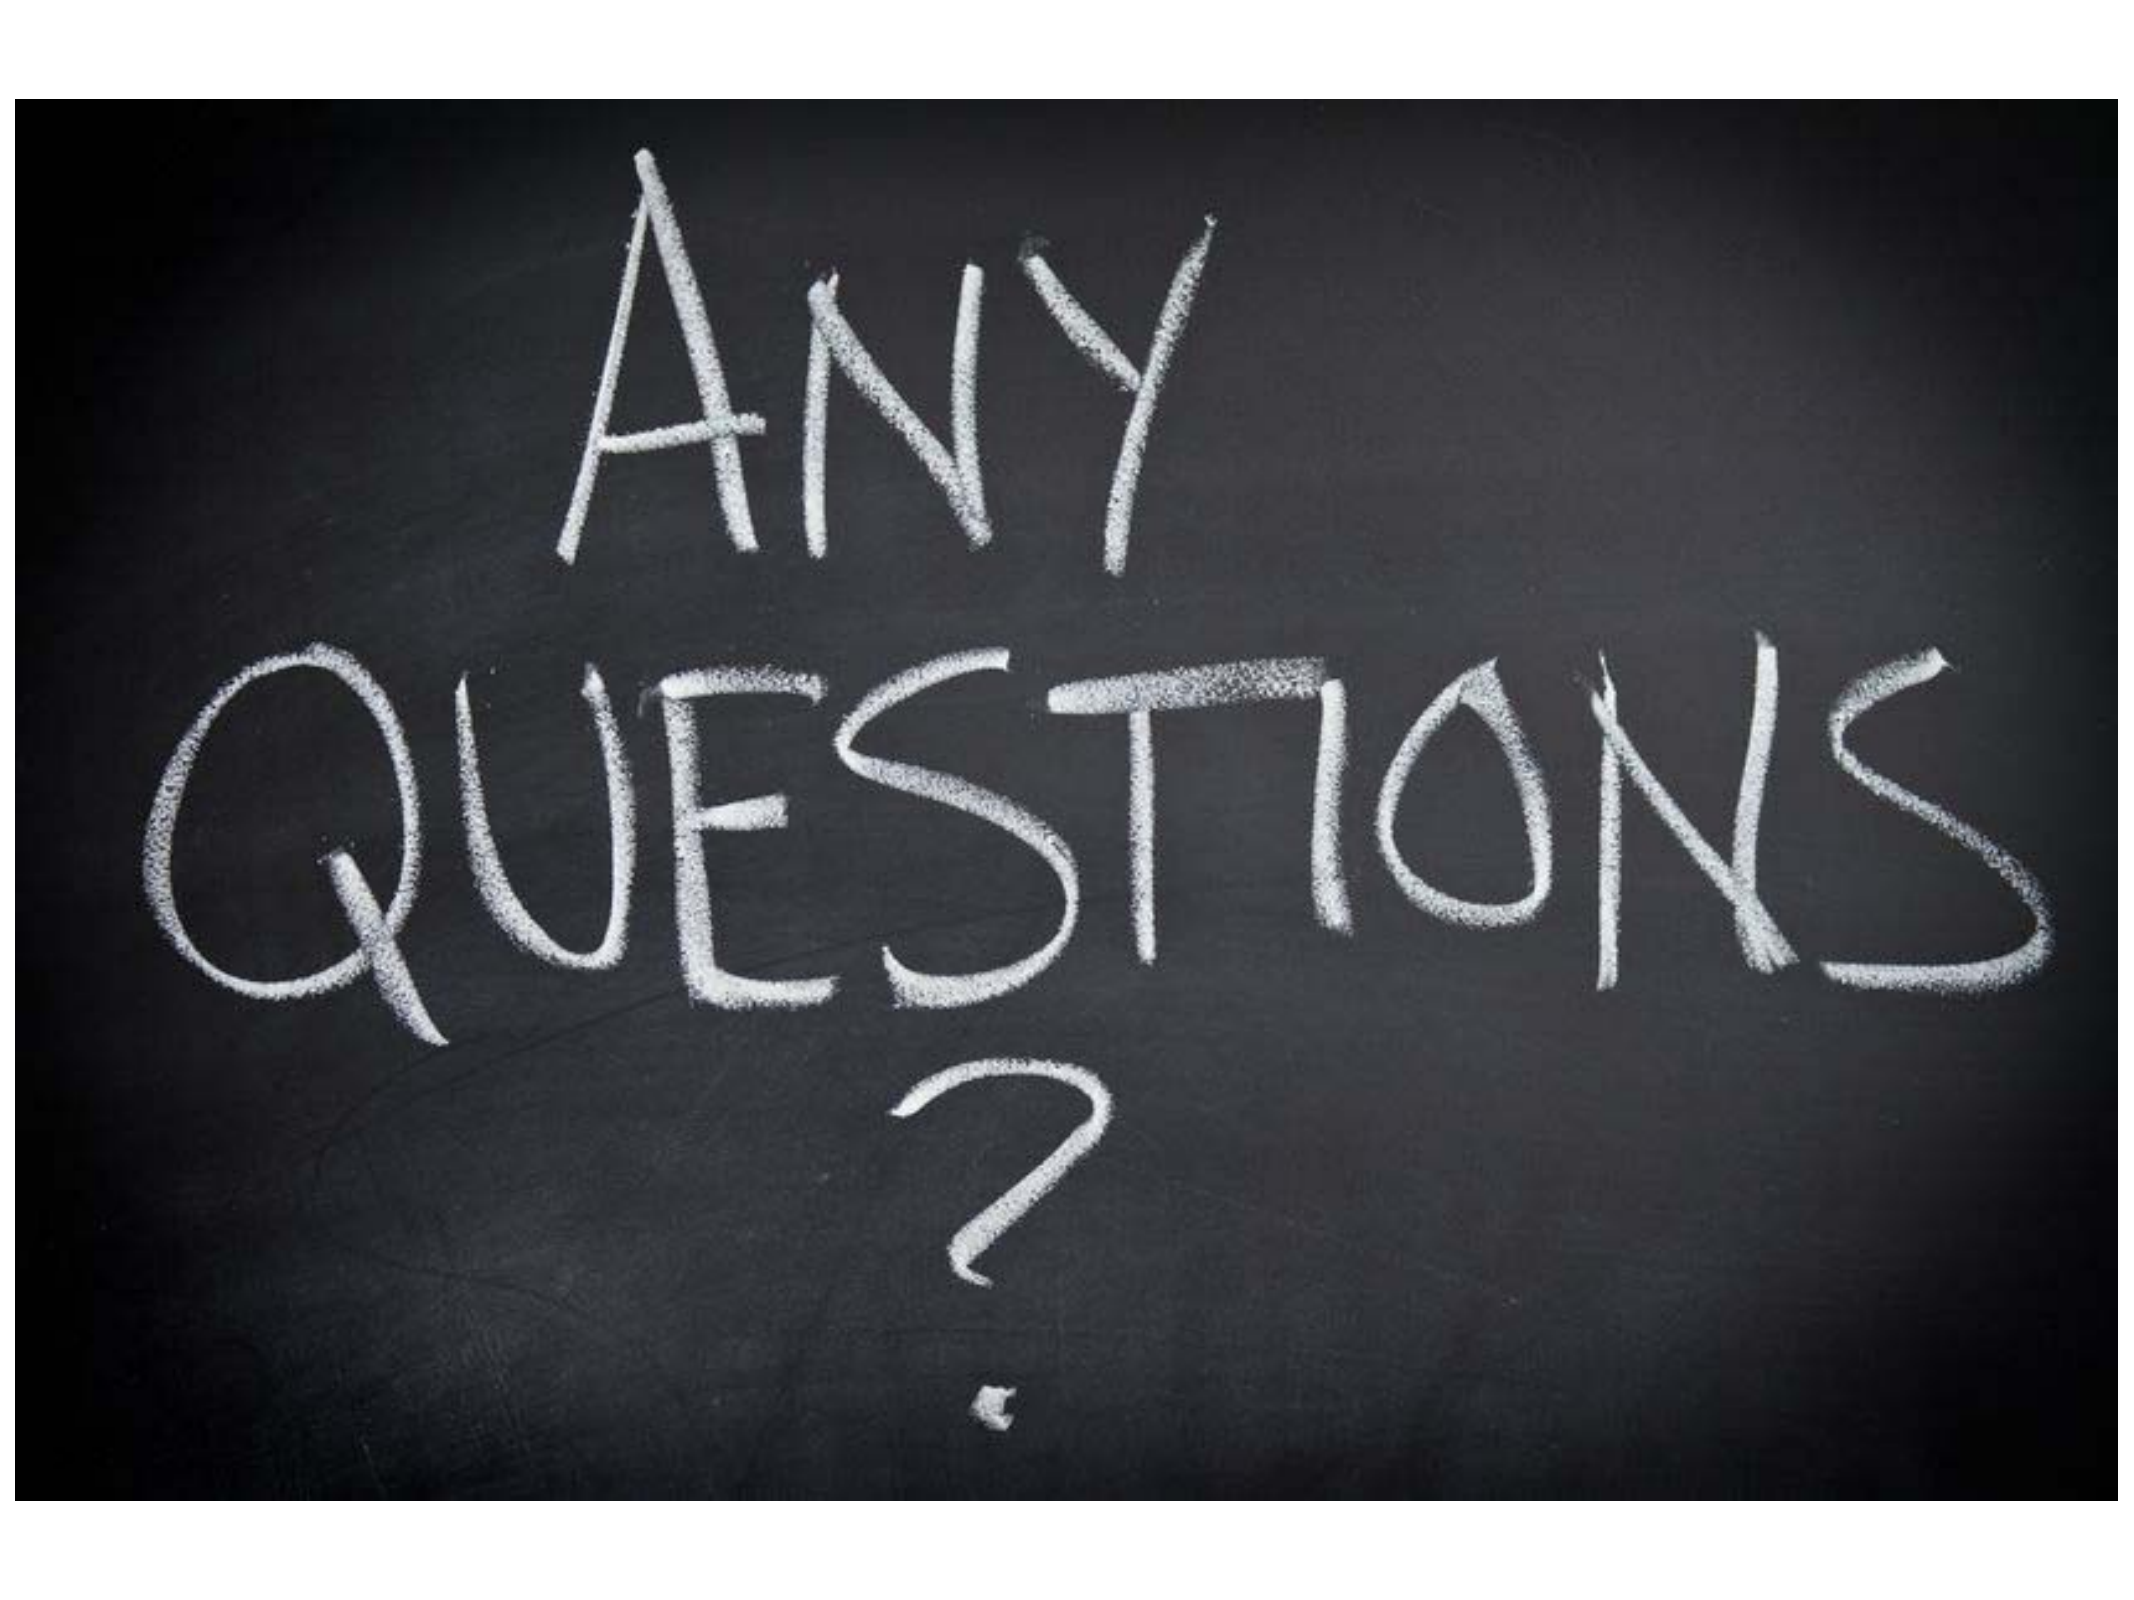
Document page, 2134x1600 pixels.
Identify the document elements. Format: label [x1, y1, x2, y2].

picture [14, 99, 2119, 1501]
